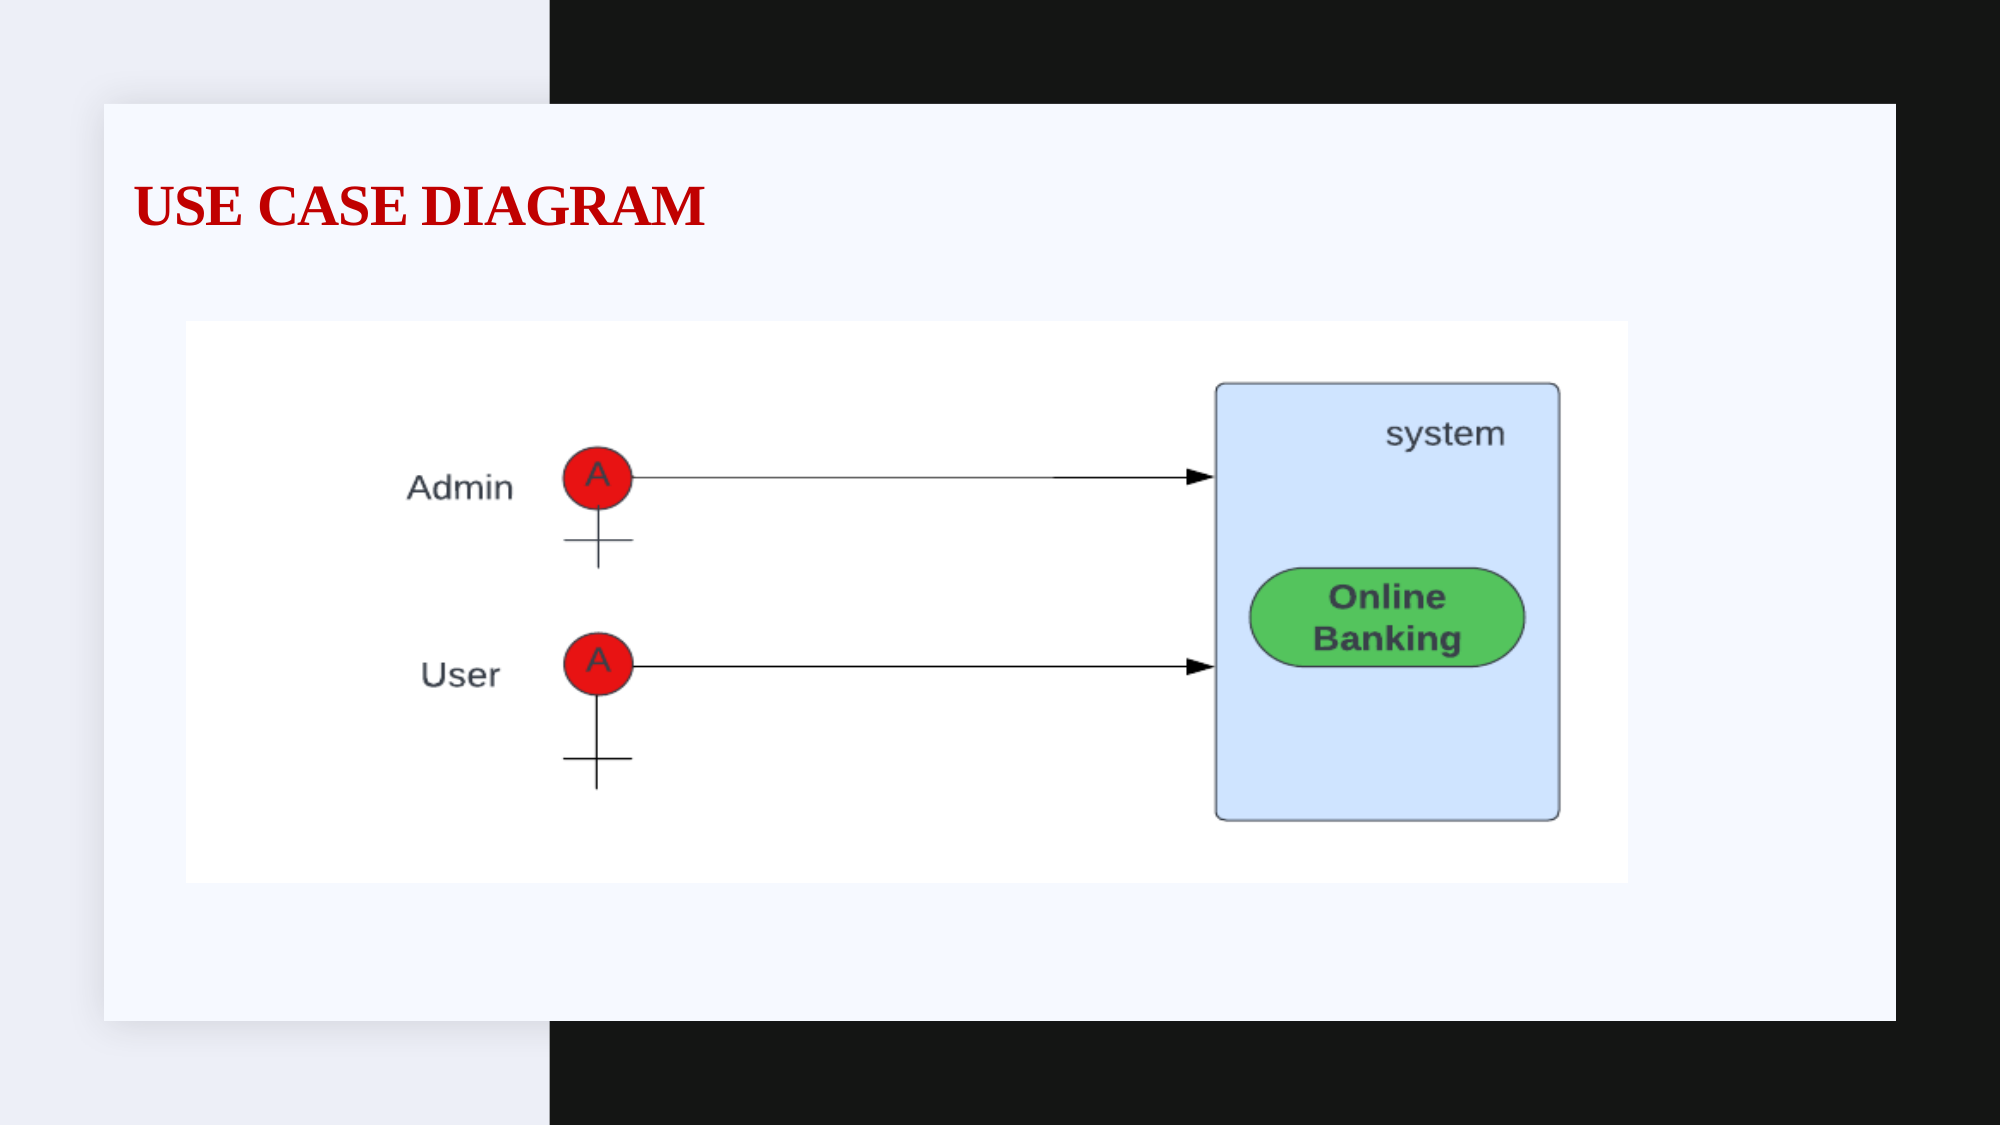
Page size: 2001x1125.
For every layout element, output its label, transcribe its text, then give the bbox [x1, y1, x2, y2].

title Use Case Diagram [86, 136, 753, 277]
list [186, 320, 1629, 883]
